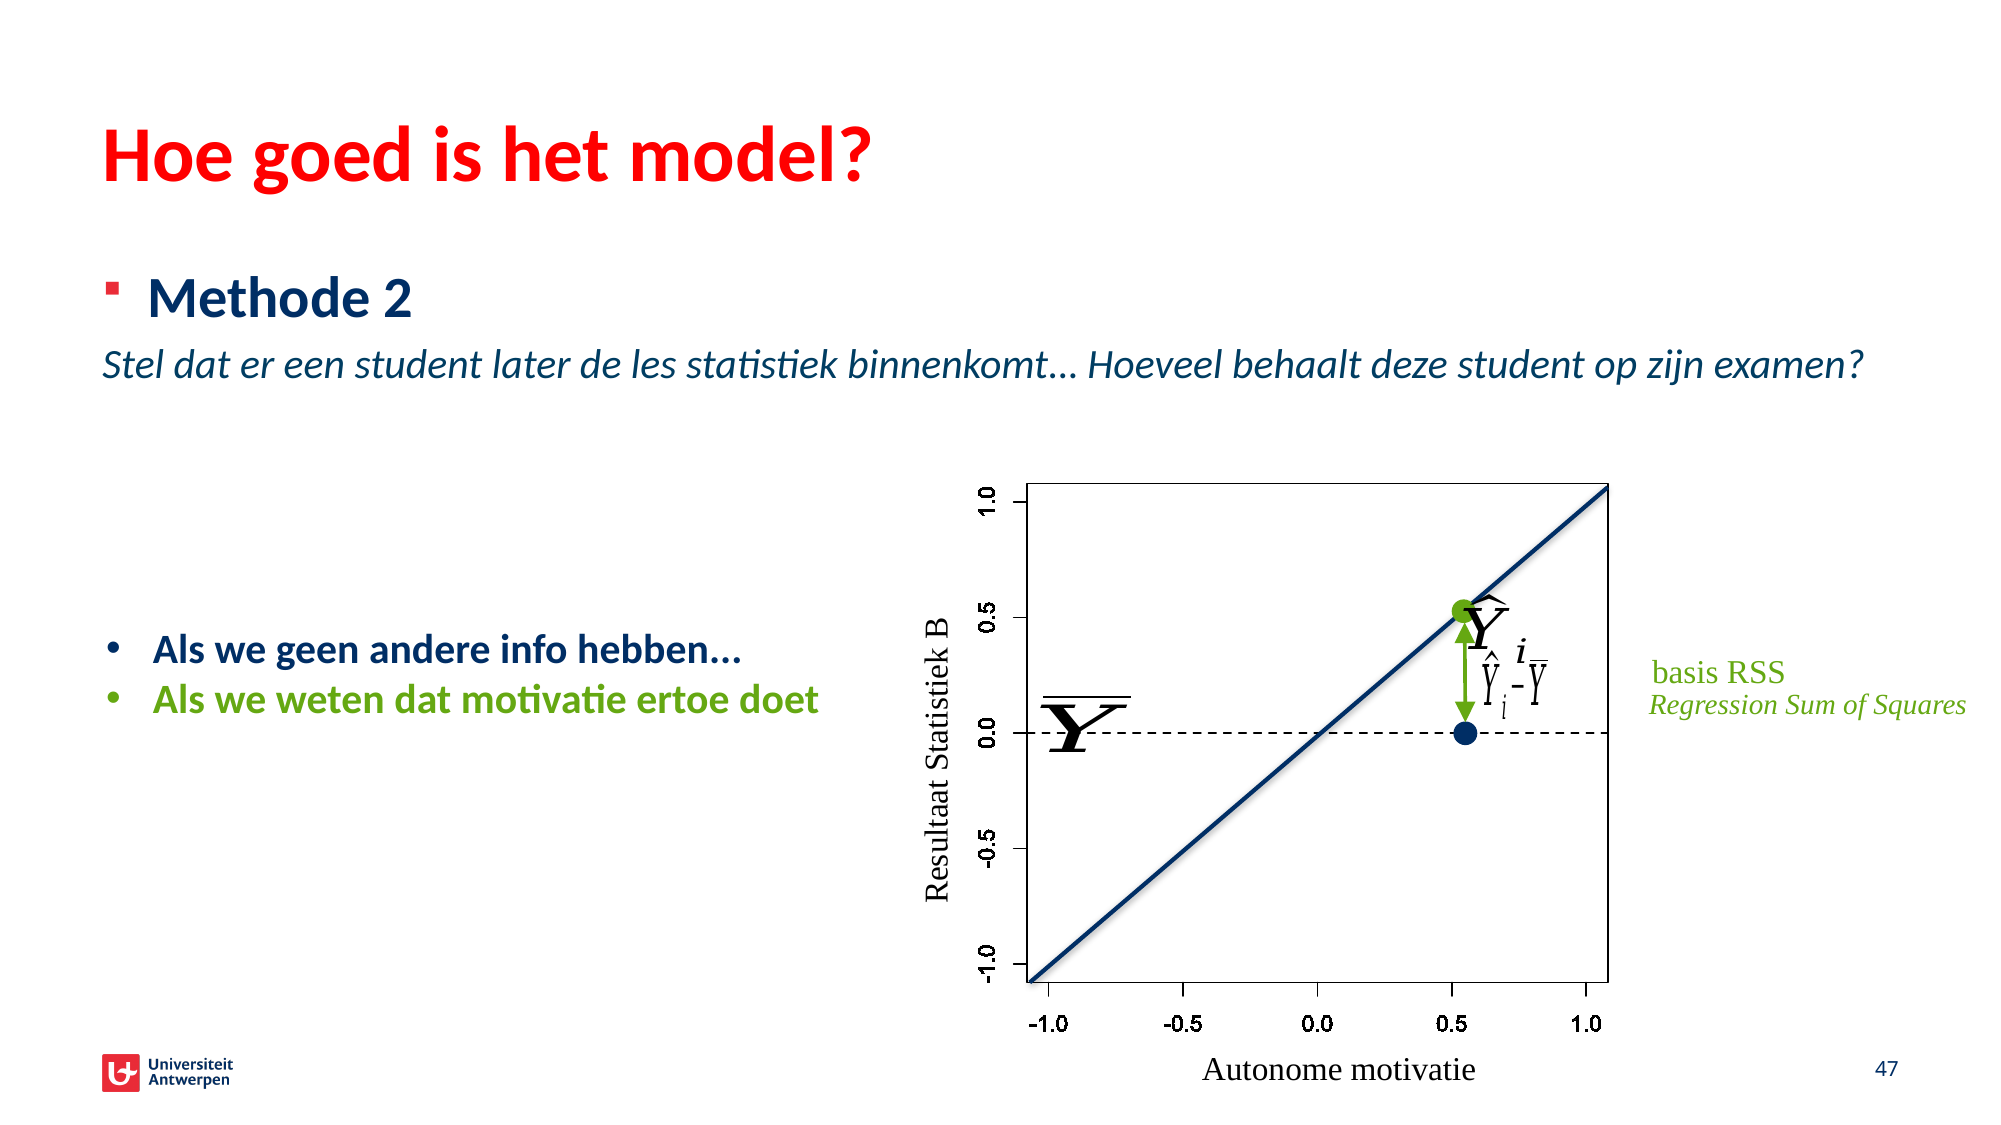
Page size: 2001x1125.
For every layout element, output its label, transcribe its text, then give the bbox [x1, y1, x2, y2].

title Hoe goed is het model? [102, 101, 1898, 232]
text_box Als we geen andere info hebben... Als we weten dat motivatie ertoe doet [91, 614, 835, 730]
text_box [978, 483, 1608, 1032]
text_box Resultaat Statistiek B [914, 553, 955, 904]
slide_number 47 [1463, 1039, 1914, 1100]
text_box basis RSS [1637, 642, 1802, 677]
list Methode 2 Stel dat er een student later de les statistiek binnenkomt… Hoeveel behaalt deze student op zijn examen? [102, 258, 1898, 1024]
text_box Regression Sum of Squares [1634, 677, 1998, 728]
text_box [1029, 486, 1608, 983]
picture [102, 1054, 233, 1092]
text_box Autonome motivatie [1201, 1046, 1552, 1087]
